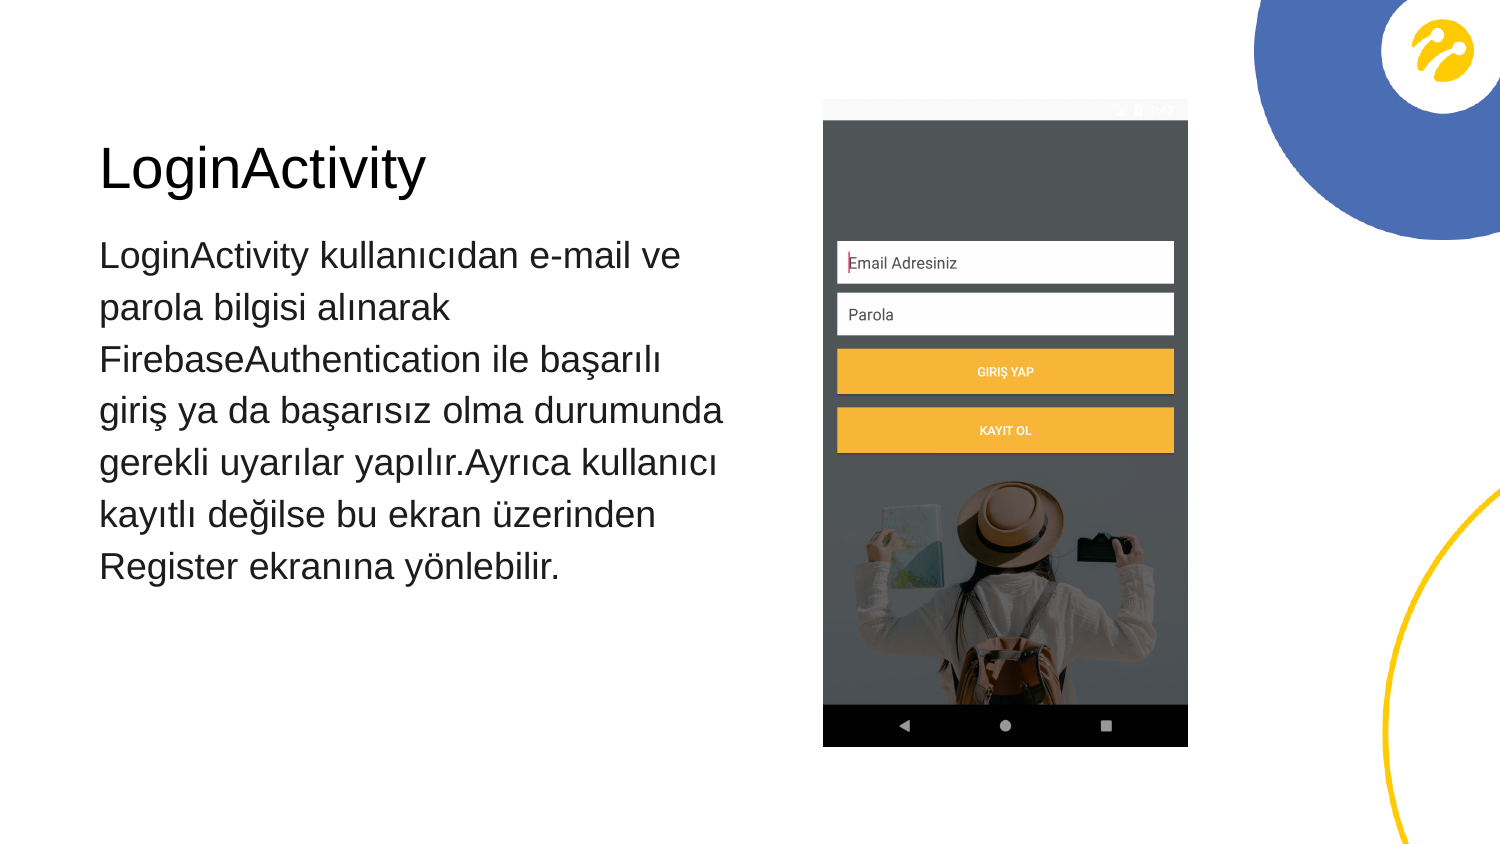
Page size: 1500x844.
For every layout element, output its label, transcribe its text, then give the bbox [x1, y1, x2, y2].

text_box LoginActivity [84, 115, 594, 209]
picture [0, 0, 1500, 844]
text_box LoginActivity kullanıcıdan e-mail ve parola bilgisi alınarak FirebaseAuthentication ile başarılı giriş ya da başarısız olma durumunda gerekli uyarılar yapılır.Ayrıca kullanıcı kayıtlı değilse bu ekran üzerinden Register ekranına yönlebilir. [84, 209, 756, 586]
